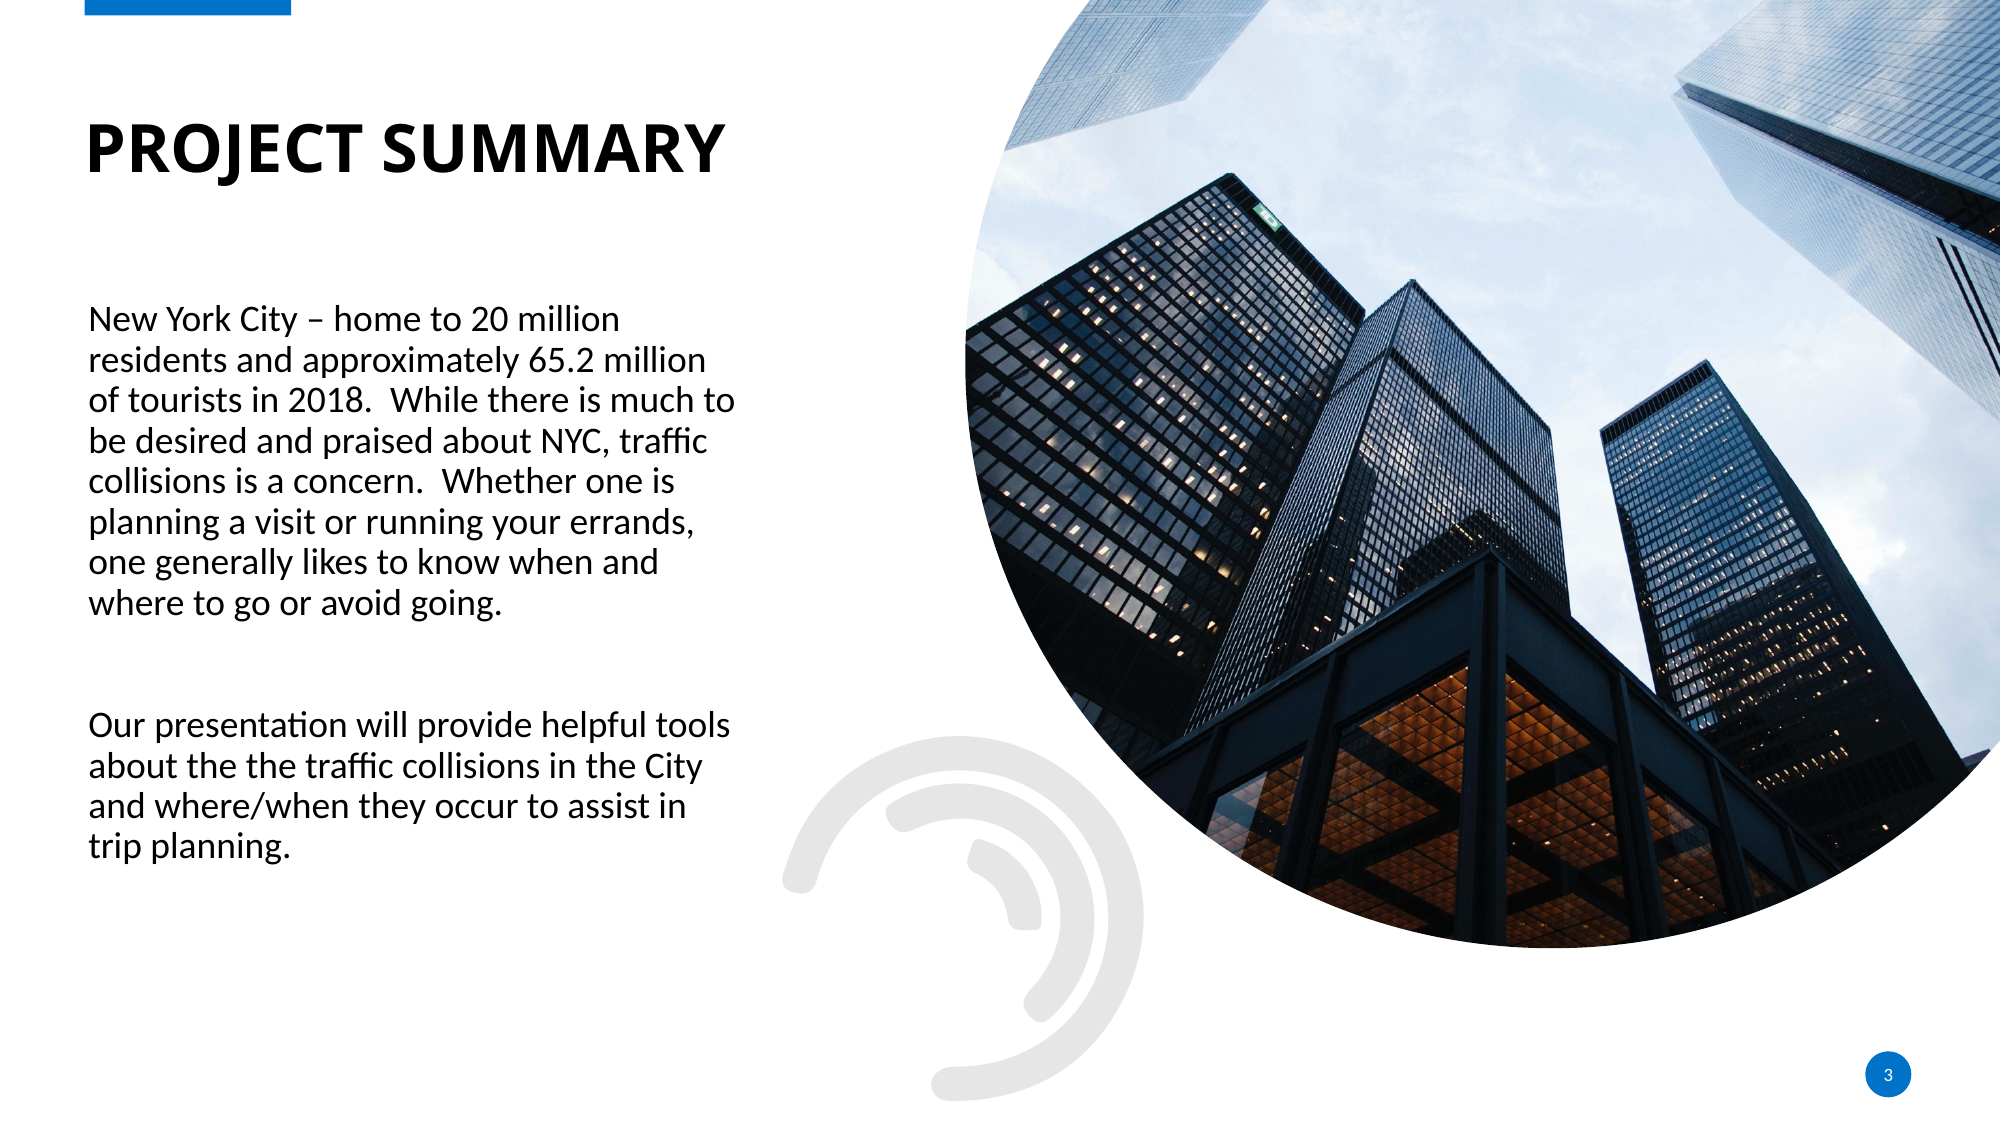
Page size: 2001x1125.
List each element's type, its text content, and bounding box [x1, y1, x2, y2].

title Project Summary [84, 81, 895, 300]
list New York City – home to 20 million residents and approximately 65.2 million of tourists in 2018. While there is much to be desired and praised about NYC, traffic collisions is a concern. Whether one is planning a visit or running your errands, one generally likes to know when and where to go or avoid going. Our presentation will provide helpful tools about the the traffic collisions in the City and where/when they occur to assist in trip planning. [88, 299, 744, 1014]
slide_number 3 [1864, 1059, 1913, 1090]
picture [965, 0, 2000, 949]
